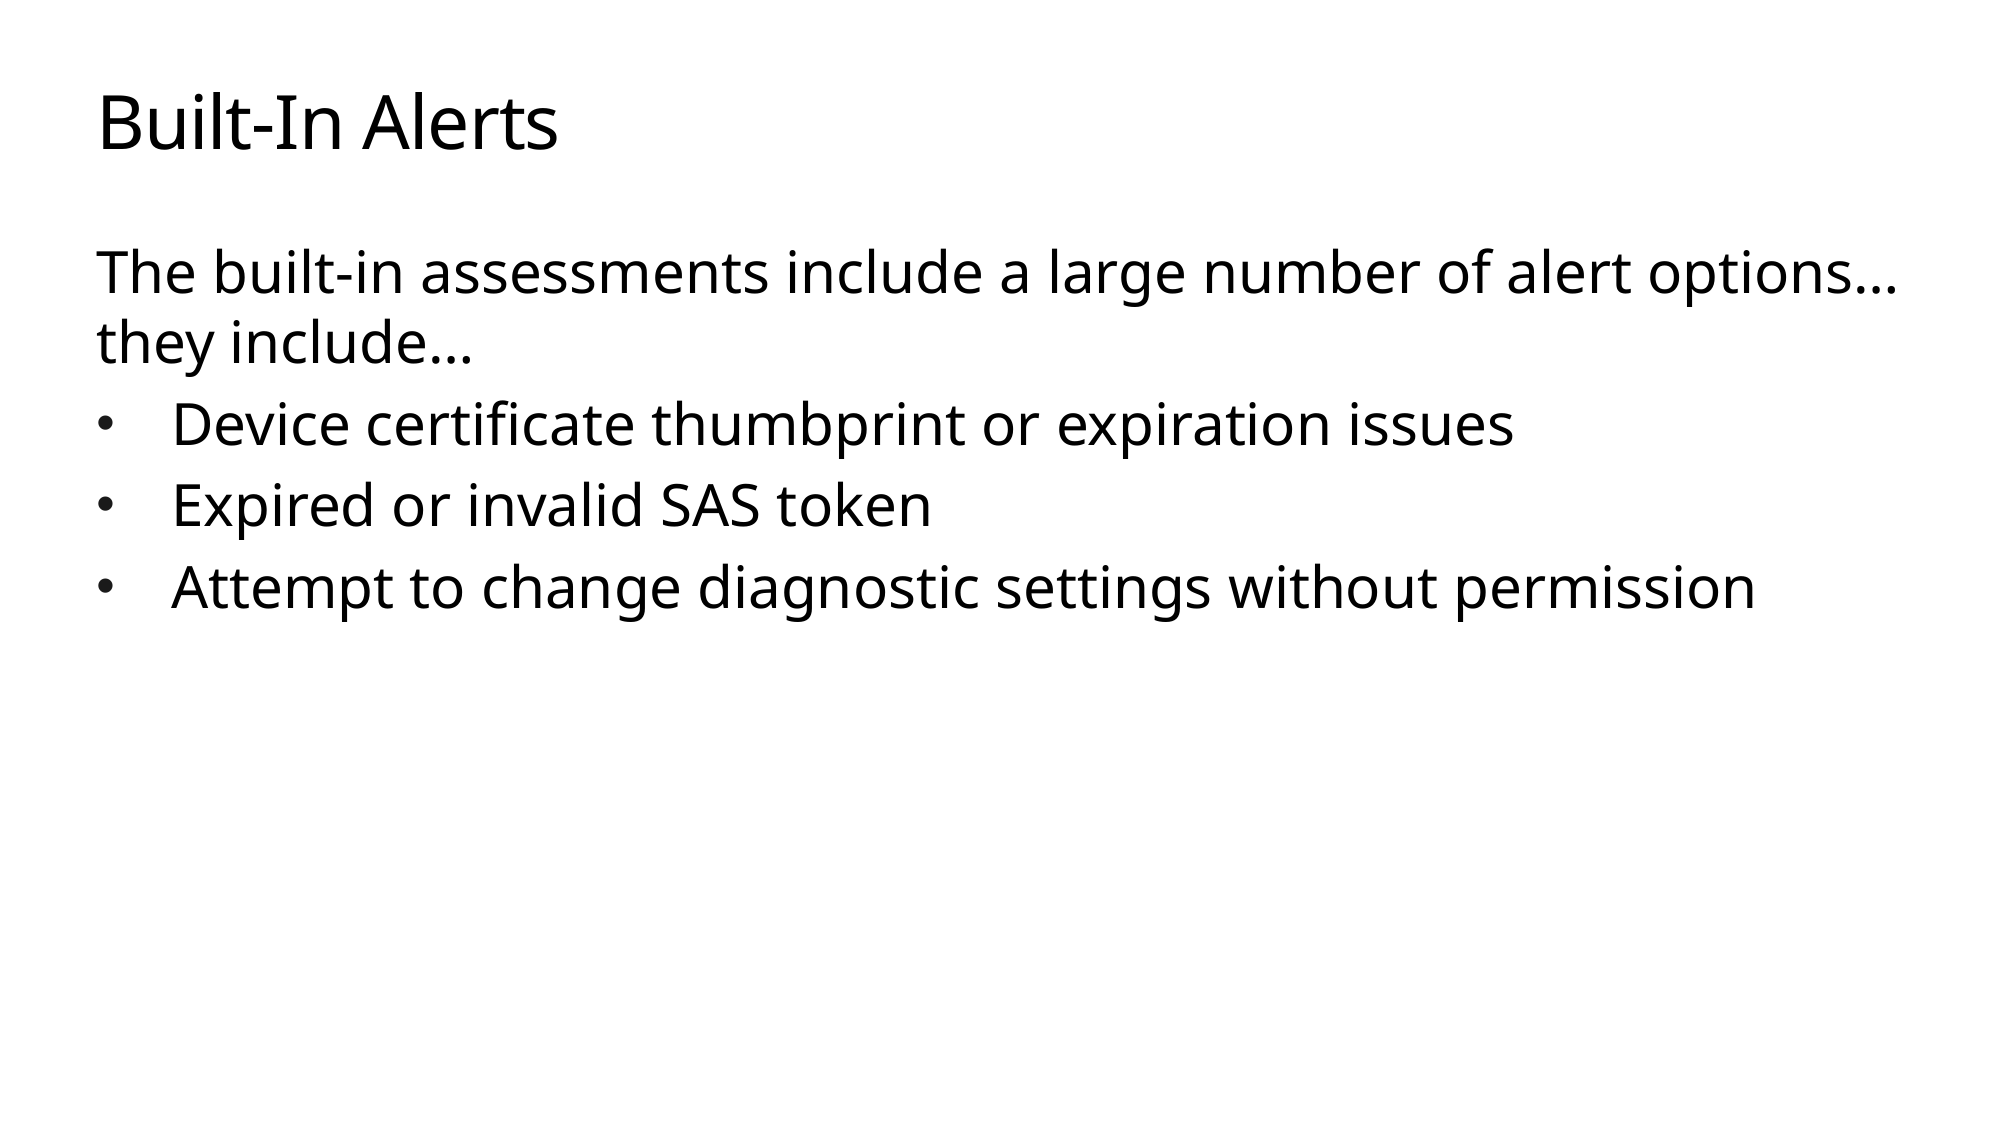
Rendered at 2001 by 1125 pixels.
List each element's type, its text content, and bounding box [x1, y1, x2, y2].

list The built-in assessments include a large number of alert options… they include… Device certificate thumbprint or expiration issues Expired or invalid SAS token Attempt to change diagnostic settings without permission [96, 235, 1904, 632]
title Built-In Alerts [96, 75, 1904, 166]
